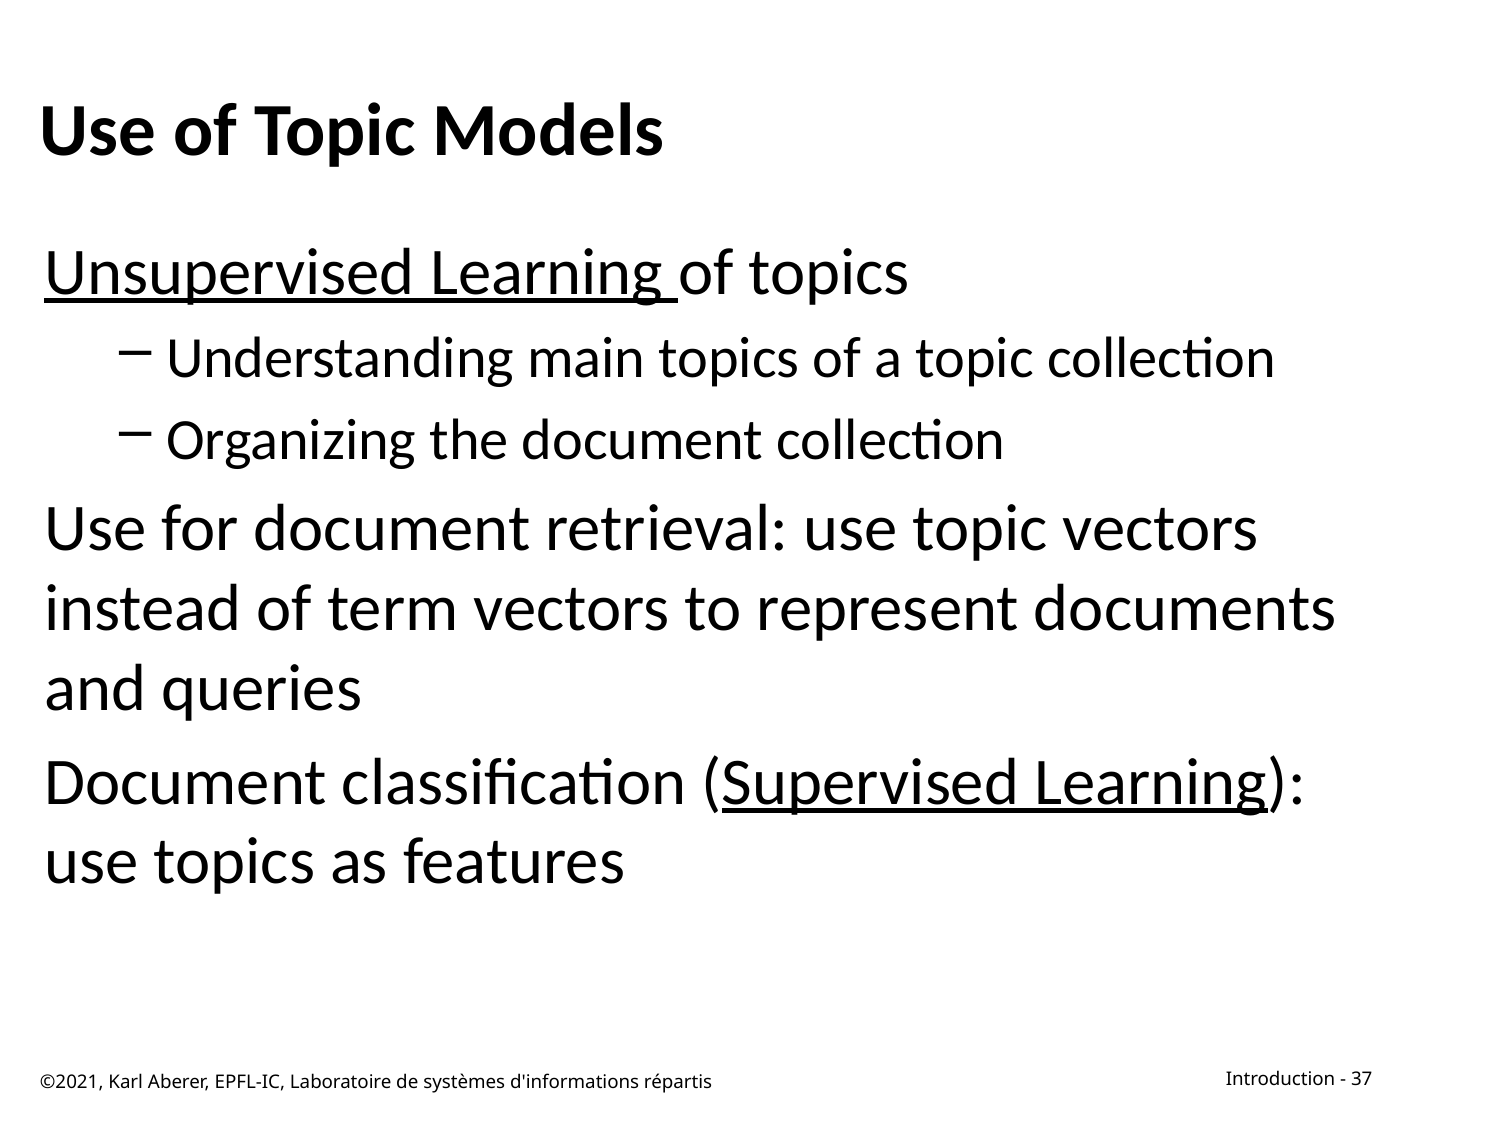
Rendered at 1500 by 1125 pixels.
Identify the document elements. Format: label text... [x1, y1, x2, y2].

list Unsupervised Learning of topics Understanding main topics of a topic collection Organizing the document collection Use for document retrieval: use topic vectors instead of term vectors to represent documents and queries Document classification (Supervised Learning): use topics as features [29, 219, 1393, 1046]
footer ©2021, Karl Aberer, EPFL-IC, Laboratoire de systèmes d'informations répartis [24, 1062, 988, 1101]
title Use of Topic Models [24, 49, 1388, 201]
